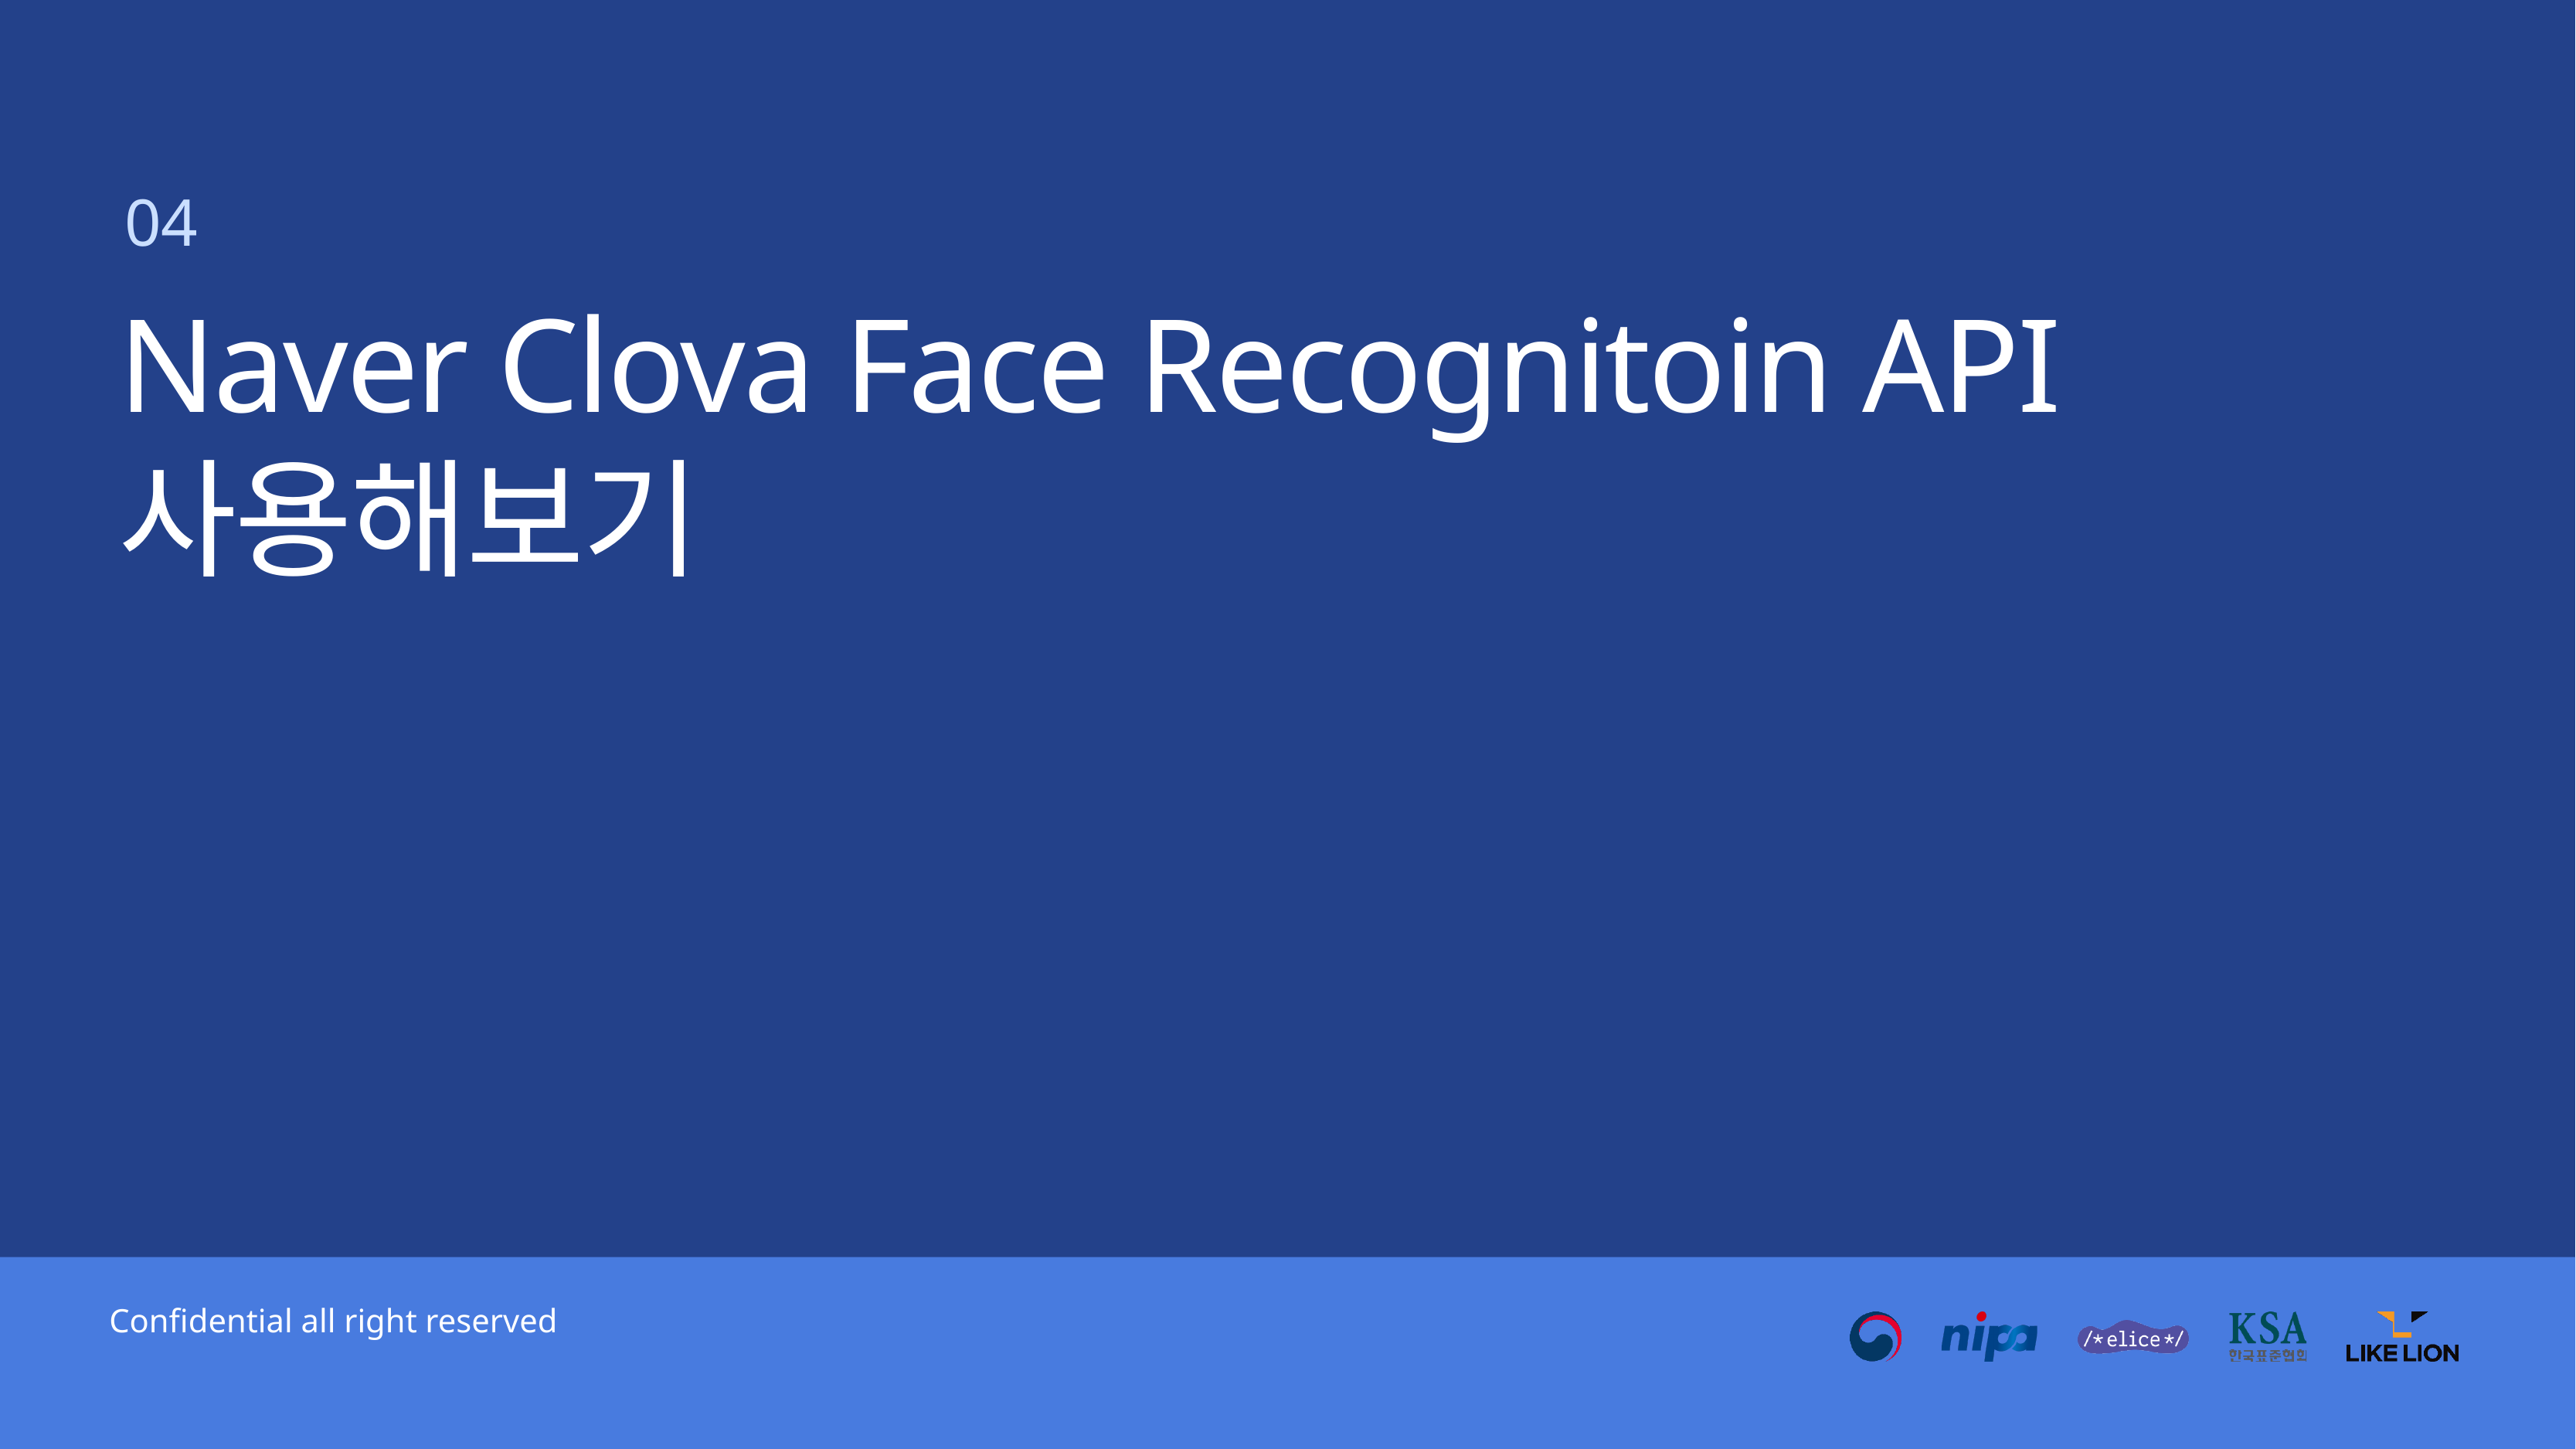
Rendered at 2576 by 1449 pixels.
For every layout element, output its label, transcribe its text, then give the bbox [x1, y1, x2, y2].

list Naver Clova Face Recognitoin API 사용해보기 [113, 277, 2183, 601]
list 04 [119, 176, 208, 266]
picture [1850, 1311, 1901, 1362]
picture [2078, 1320, 2189, 1354]
picture [2347, 1311, 2459, 1362]
